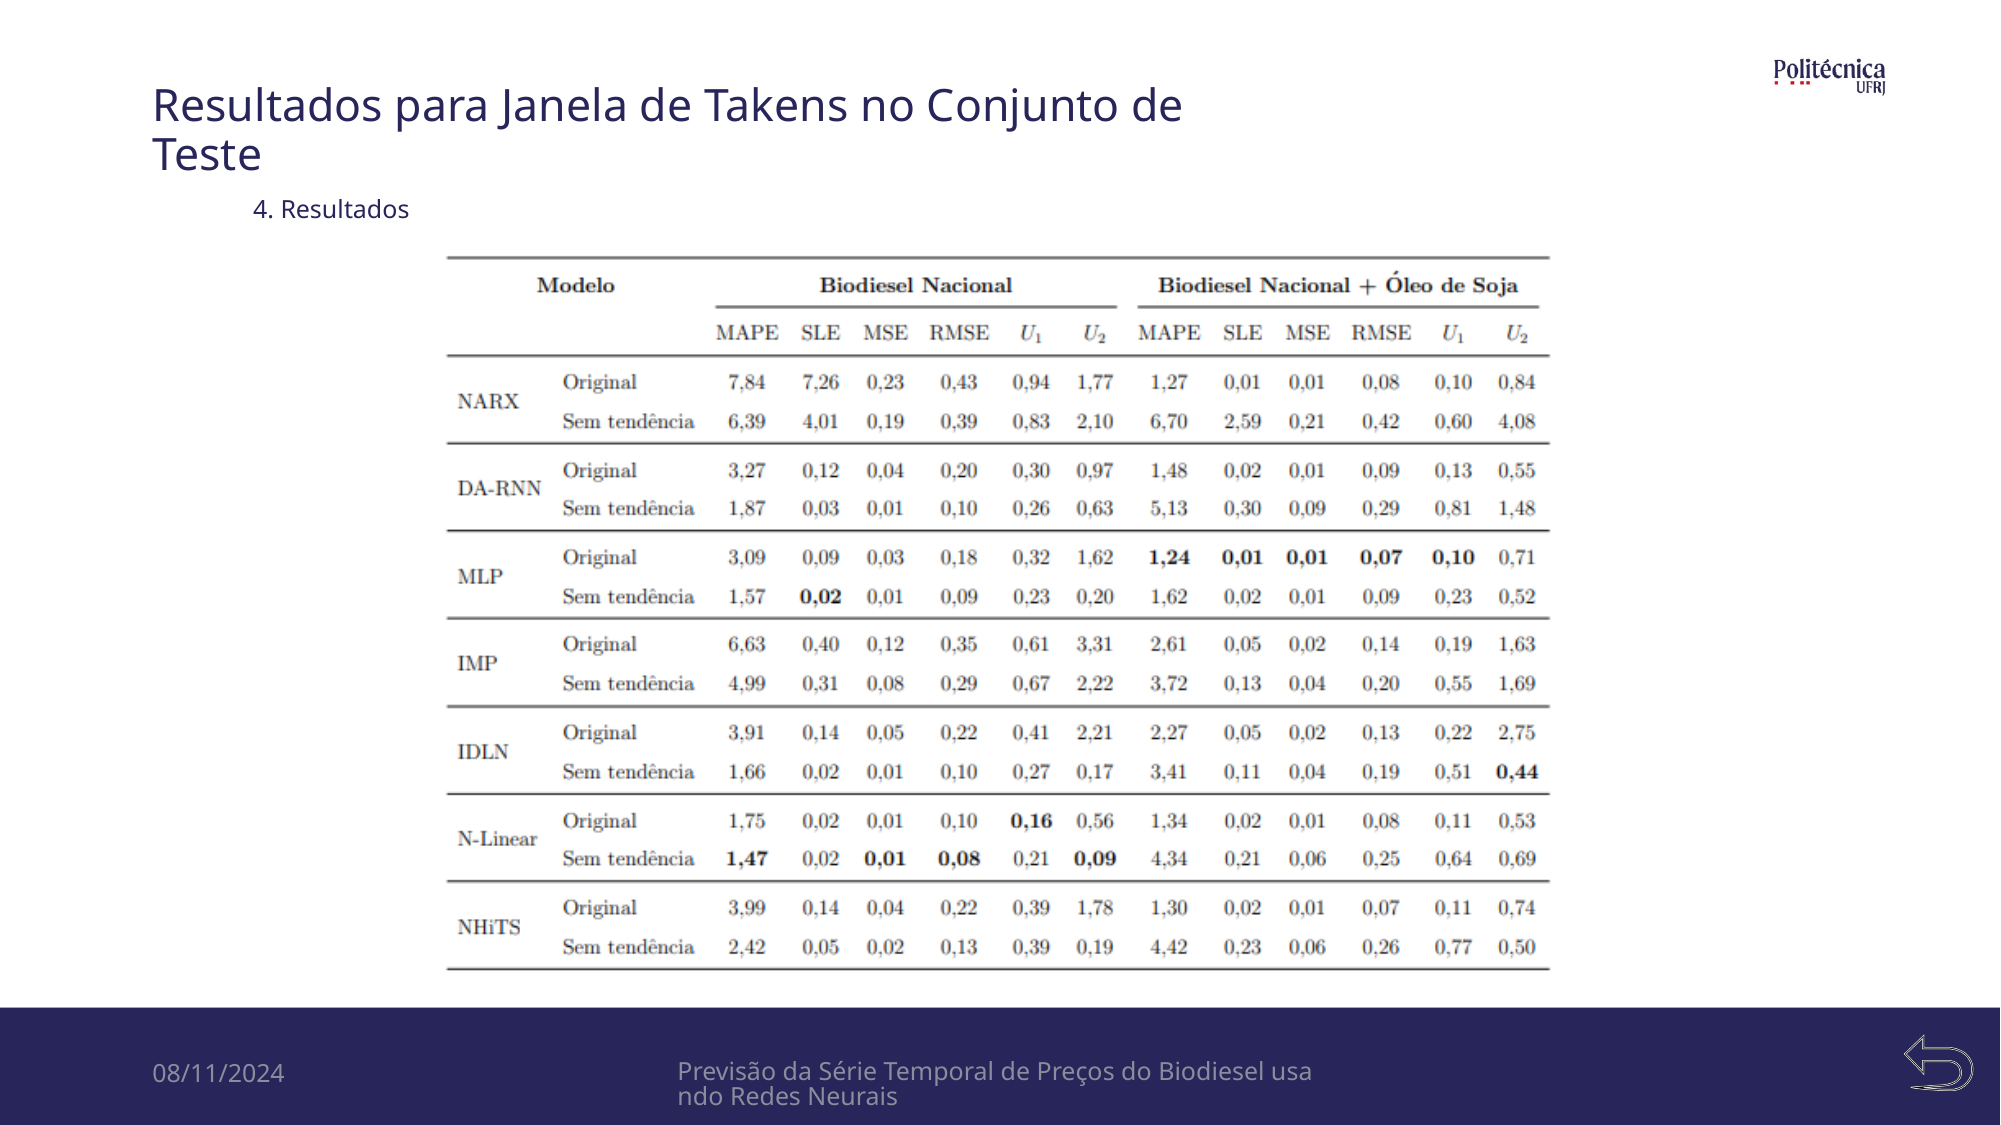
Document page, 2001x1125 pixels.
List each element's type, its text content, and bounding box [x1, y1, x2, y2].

footer Previsão da Série Temporal de Preços do Biodiesel usando Redes Neurais [662, 1042, 1338, 1103]
picture [0, 0, 2000, 1125]
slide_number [137, 1042, 588, 1103]
title Resultados para Janela de Takens no Conjunto de Teste 4. Resultados [137, 75, 1261, 236]
